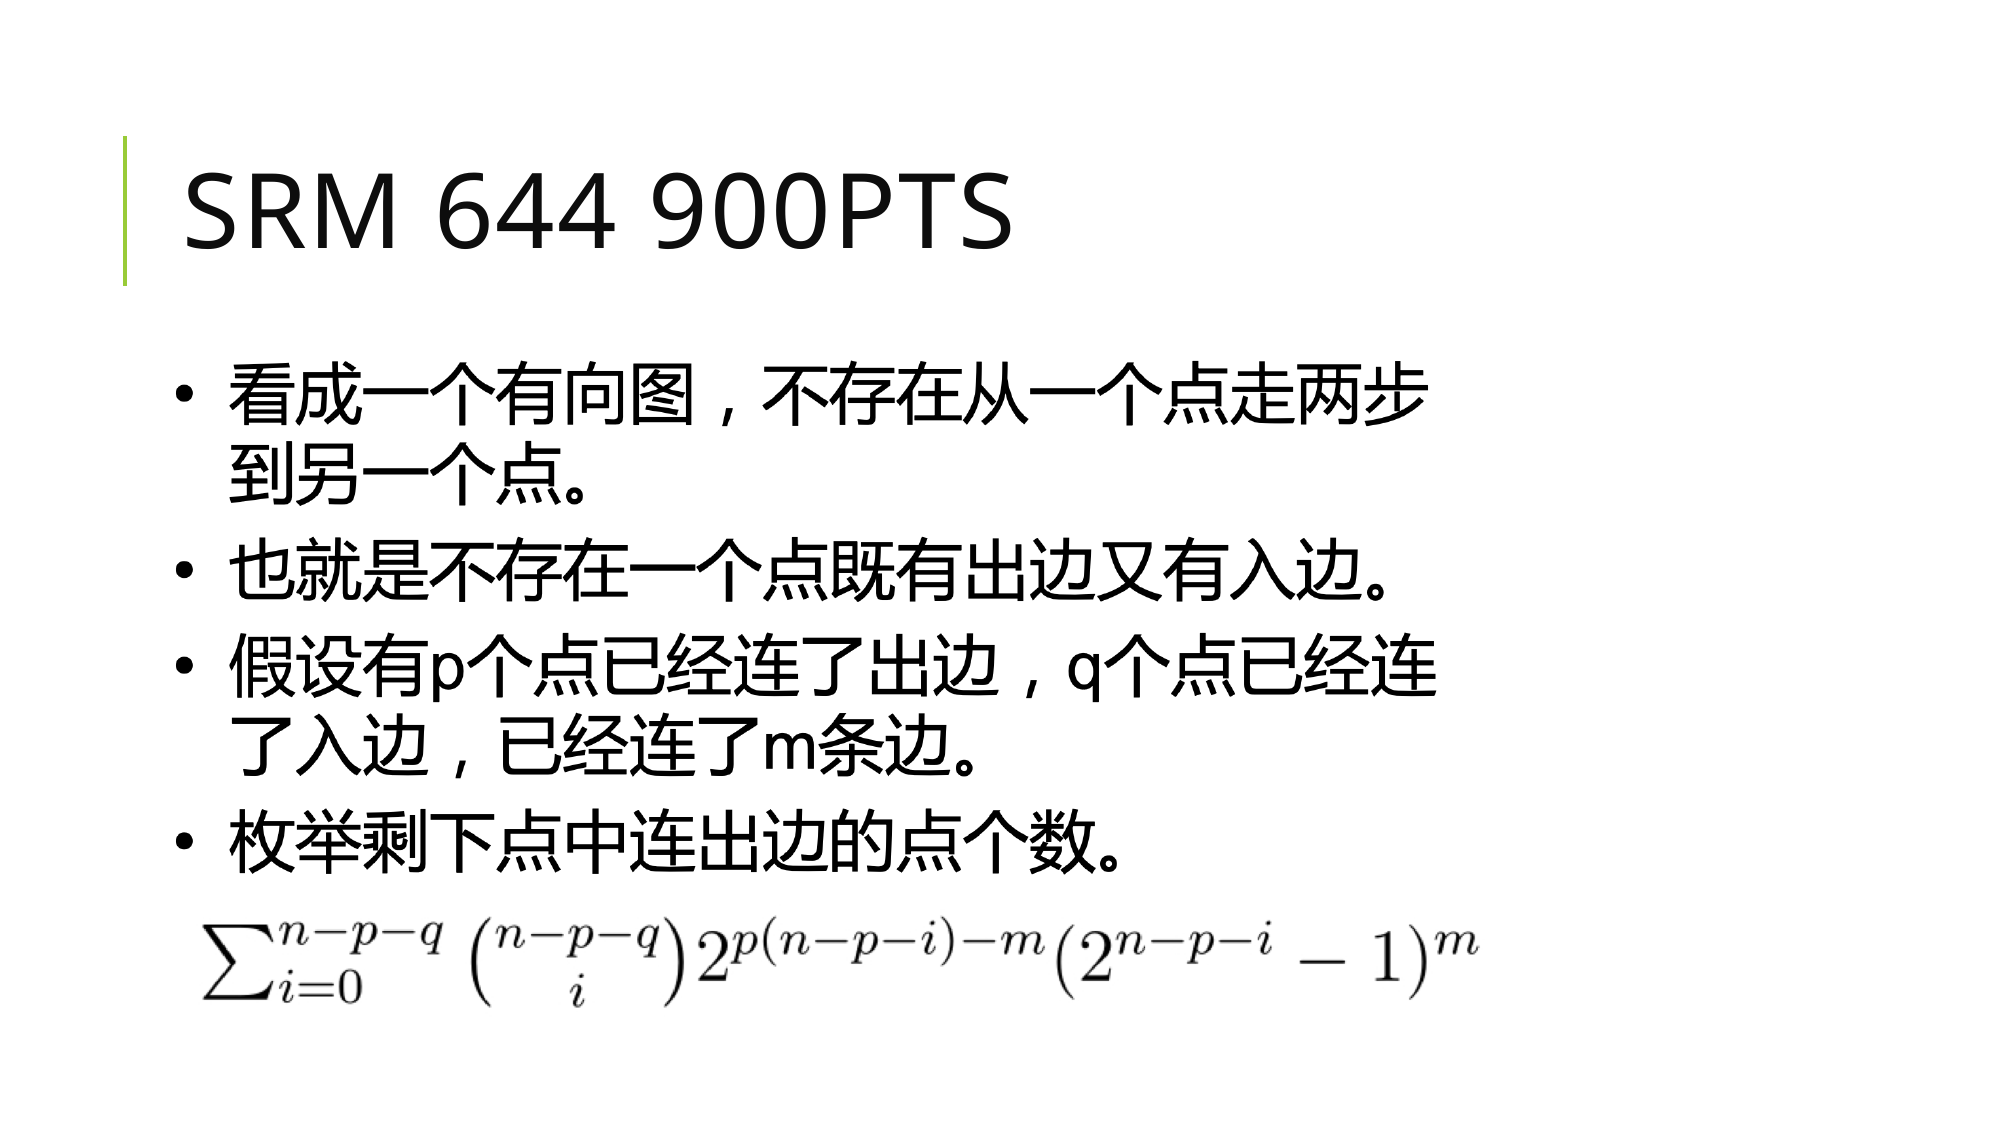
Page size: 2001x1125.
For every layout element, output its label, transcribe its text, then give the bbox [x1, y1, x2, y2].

title SRM 644 900pts [167, 96, 1763, 342]
picture [149, 337, 1516, 1027]
